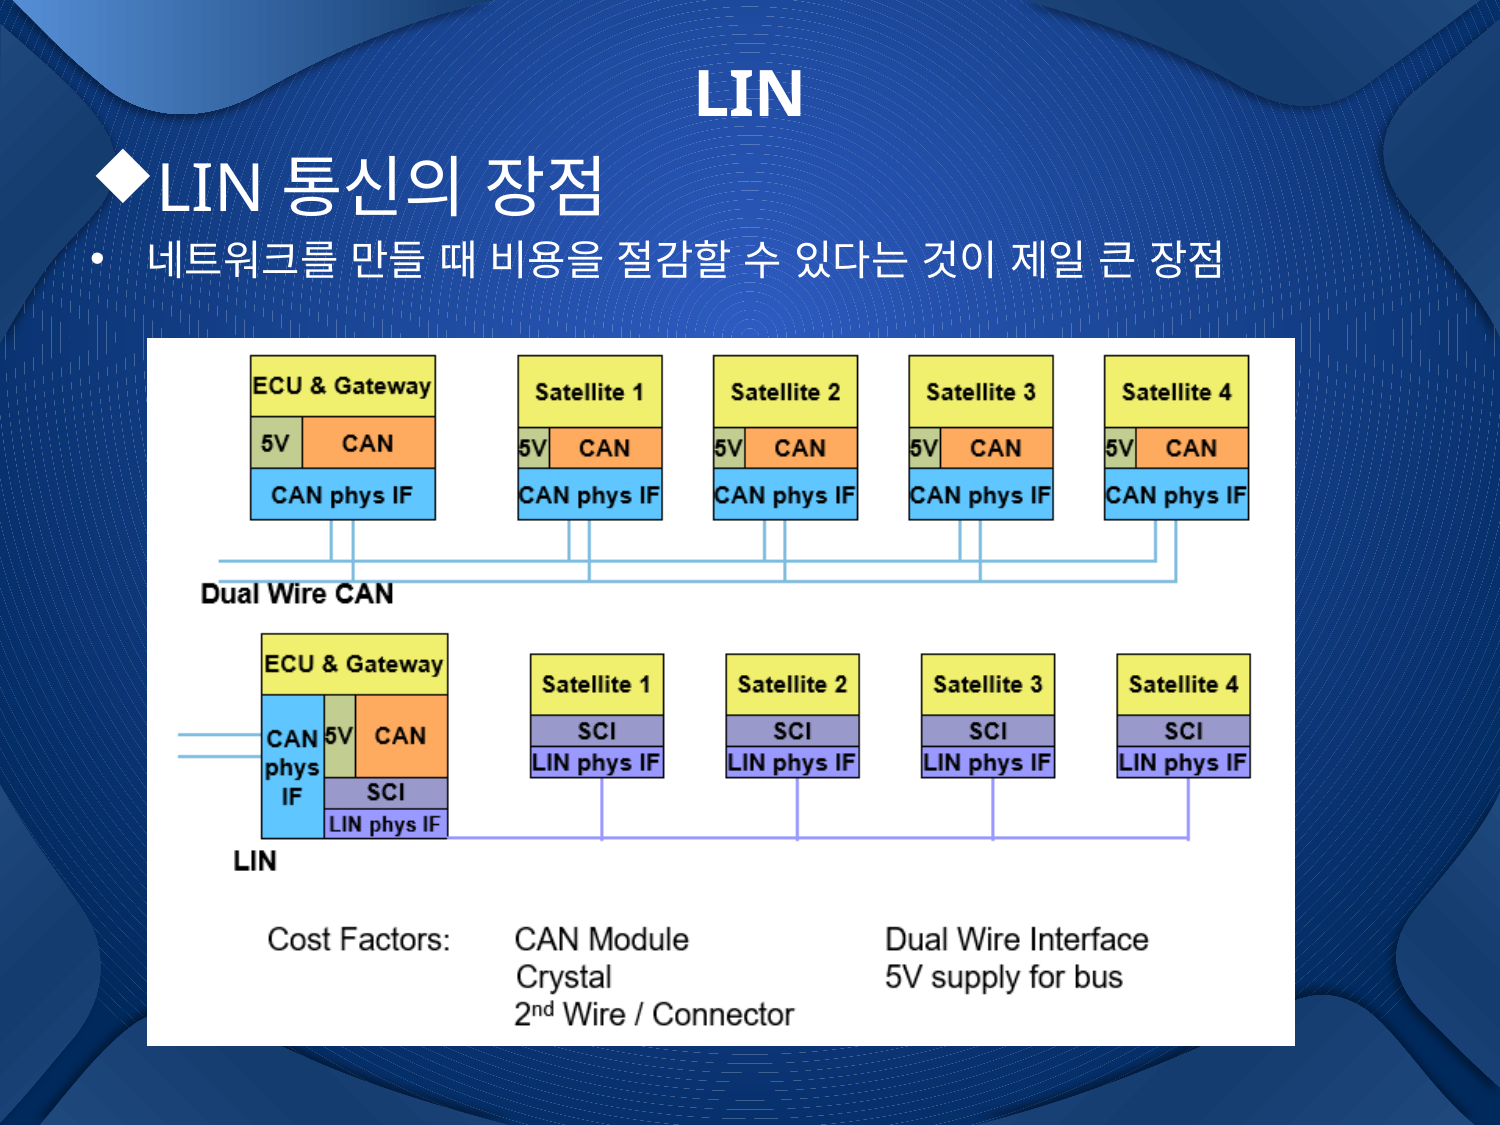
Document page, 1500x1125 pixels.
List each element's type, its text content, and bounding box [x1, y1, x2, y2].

picture [147, 338, 1295, 1047]
title LIN [75, 45, 1425, 137]
list LIN통신의 장점 네트워크를 만들 때 비용을 절감할 수 있다는 것이 제일 큰 장점 [75, 137, 1425, 1005]
